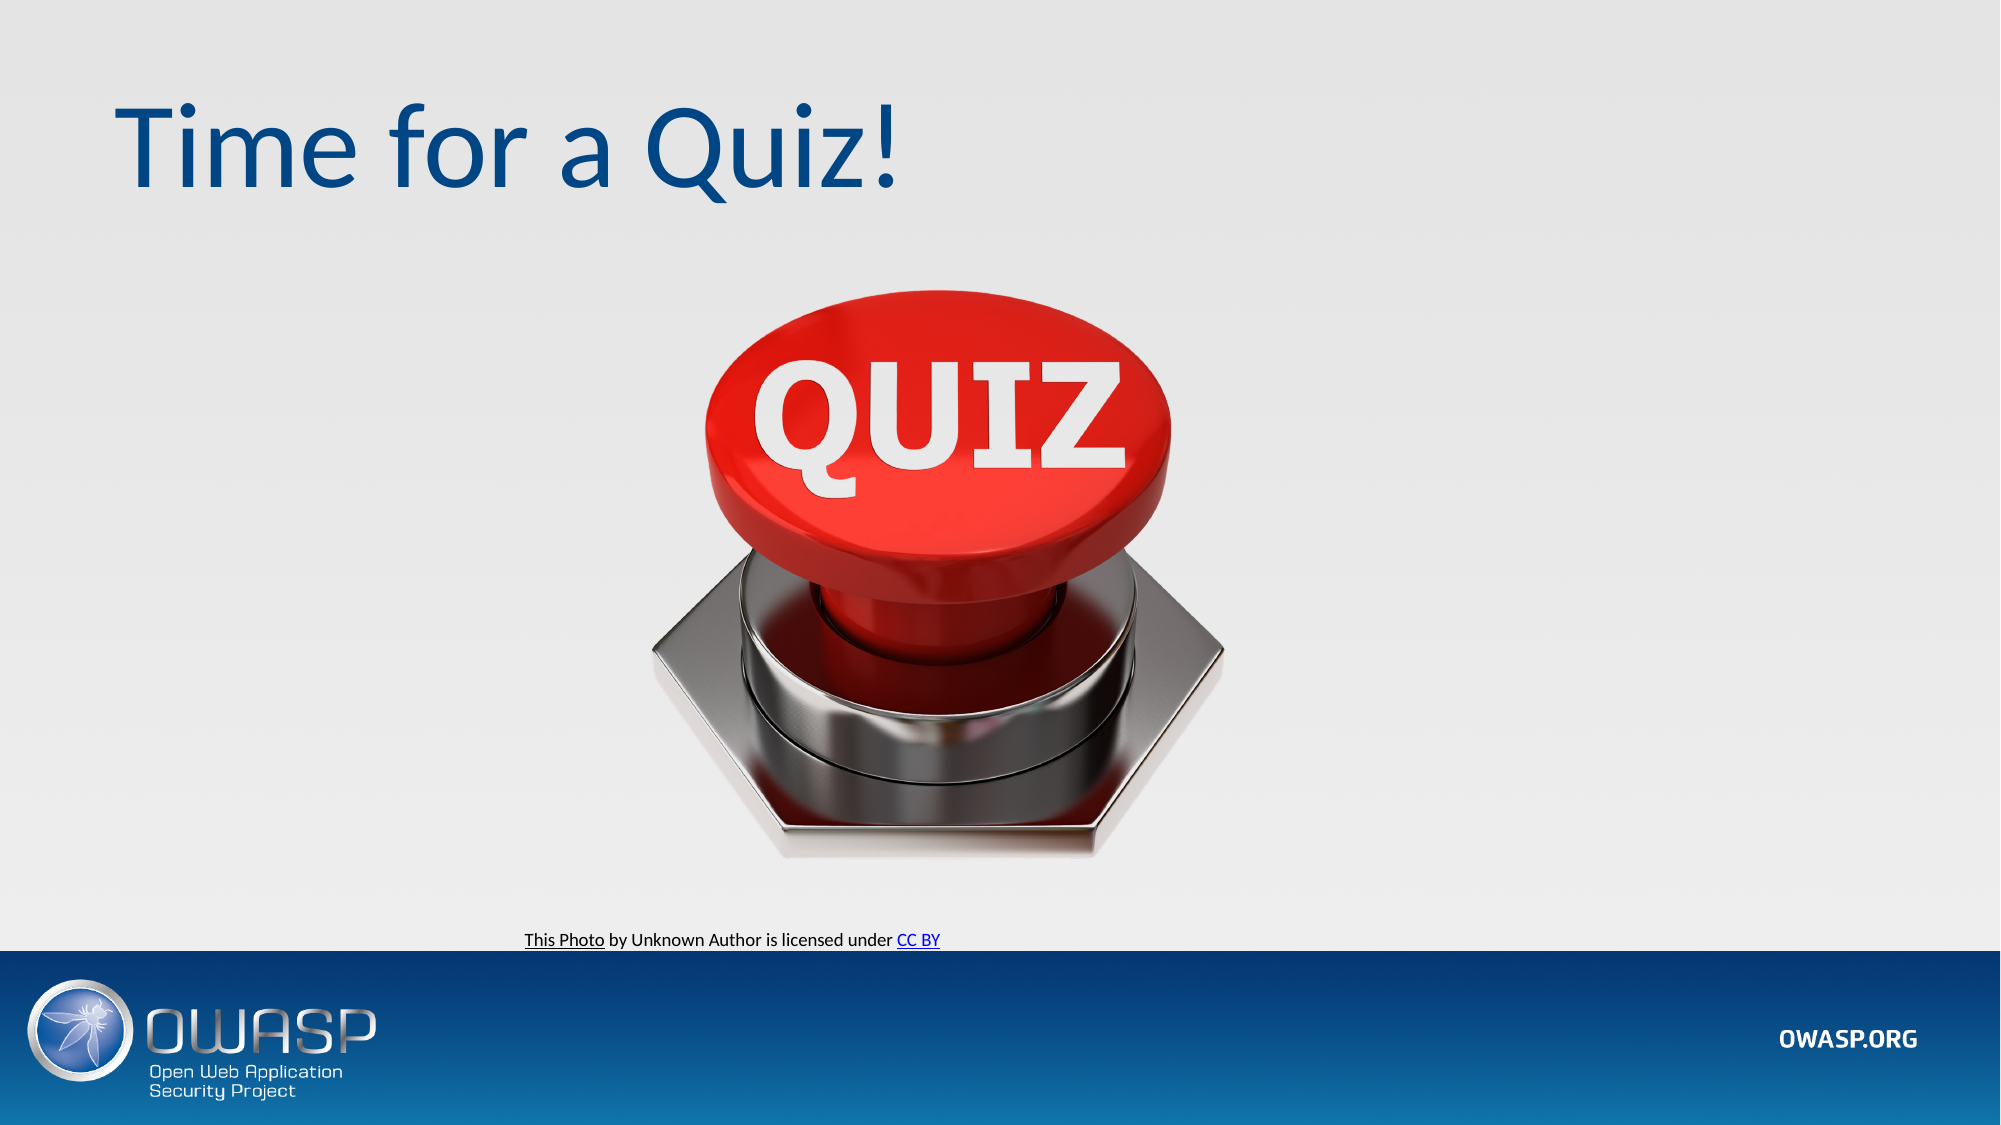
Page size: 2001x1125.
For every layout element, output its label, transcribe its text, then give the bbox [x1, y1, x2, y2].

text_box This Photo by Unknown Author is licensed under CC BY [509, 920, 1372, 958]
title Time for a Quiz! [99, 45, 1900, 233]
picture [0, 0, 2001, 1125]
